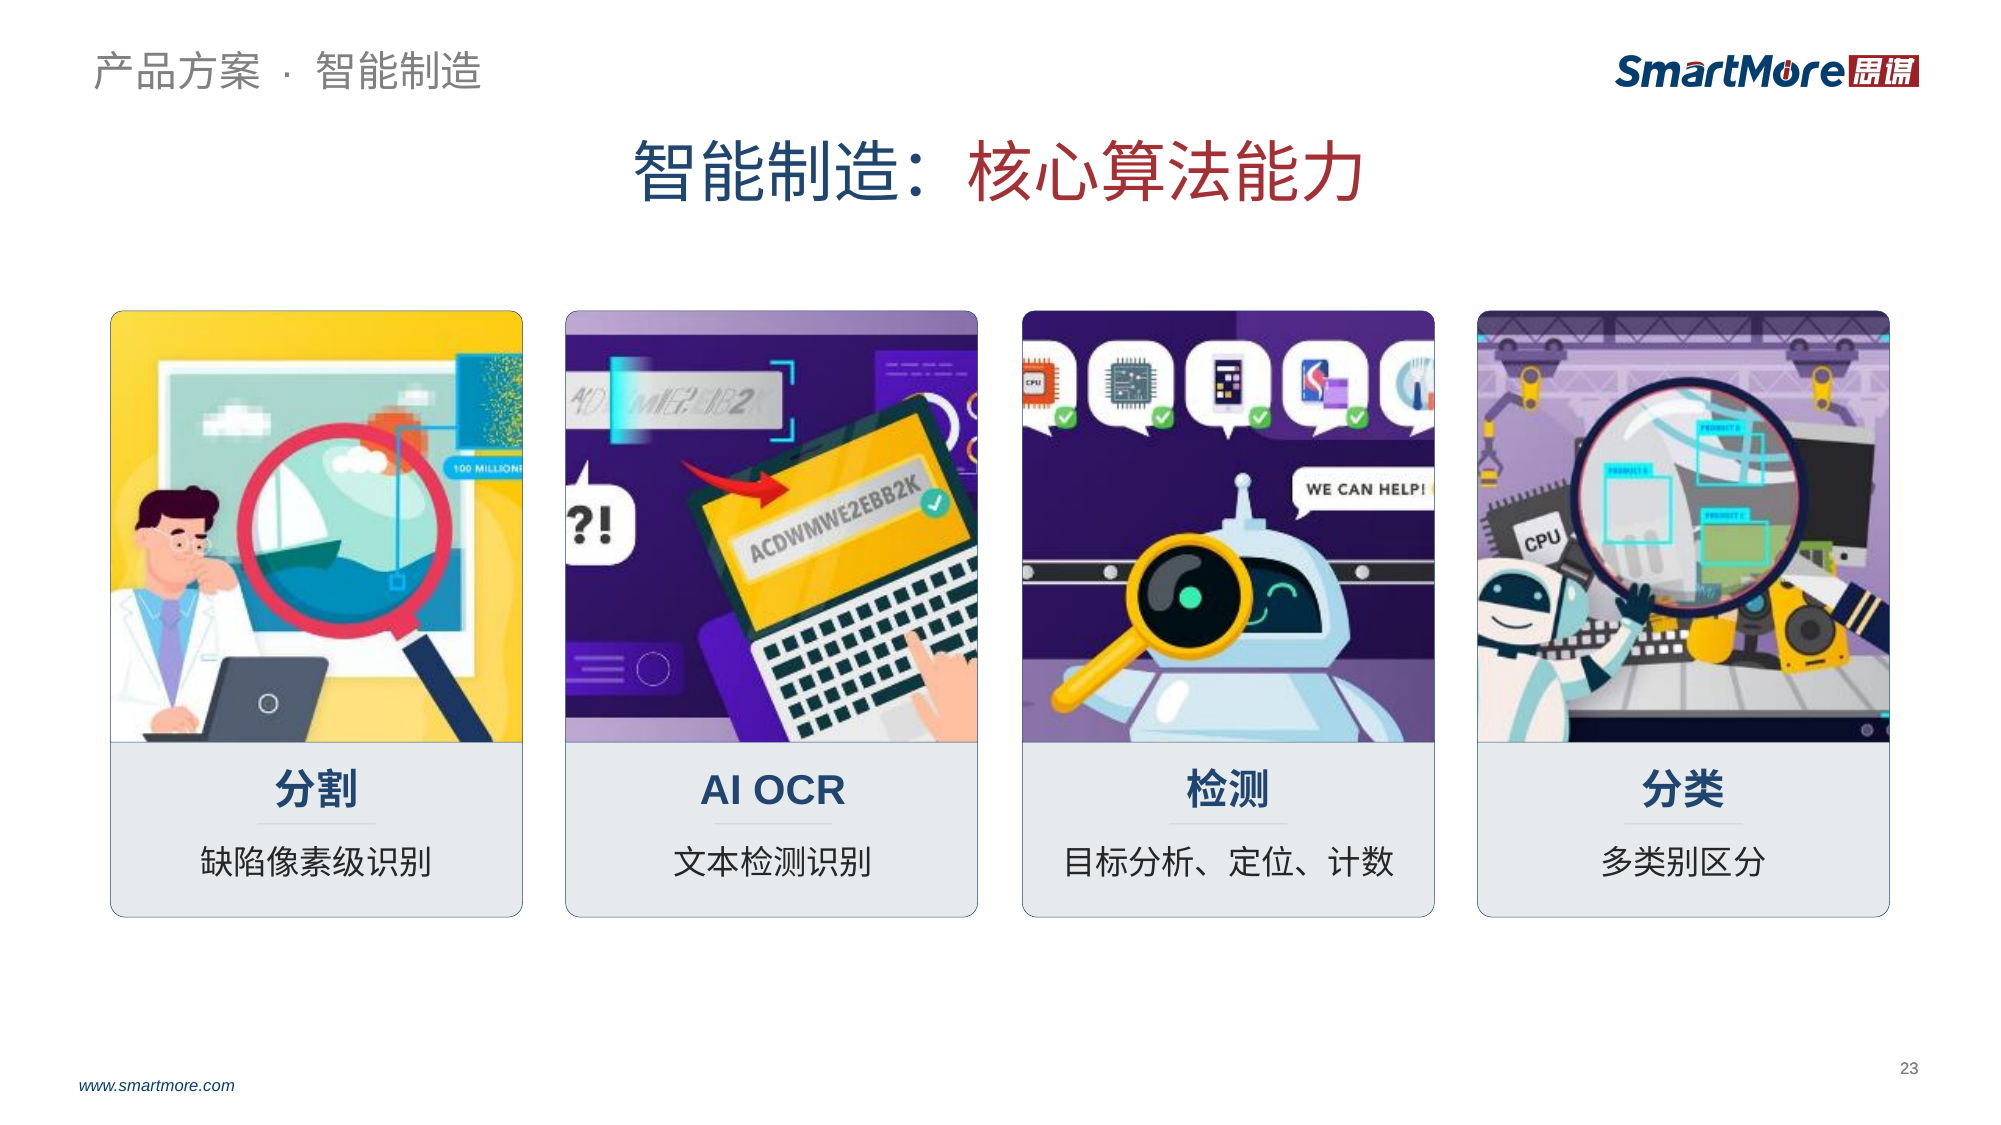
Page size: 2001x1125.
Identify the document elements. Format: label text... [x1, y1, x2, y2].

text_box 23 [1441, 1050, 1919, 1085]
text_box 产品方案 · 智能制造 [79, 37, 1615, 102]
text_box [1476, 739, 1891, 919]
text_box 分类 [1581, 763, 1786, 814]
text_box 智能制造：核心算法能力 [80, 122, 1919, 217]
picture [565, 310, 978, 743]
text_box AI OCR [671, 763, 875, 814]
text_box [1021, 739, 1436, 919]
text_box 目标分析、定位、计数 [1030, 841, 1427, 882]
text_box 缺陷像素级识别 [153, 841, 479, 882]
text_box 分割 [214, 763, 419, 814]
picture [110, 310, 523, 743]
text_box [564, 739, 979, 919]
picture [1022, 310, 1435, 743]
picture [1615, 55, 1919, 87]
text_box 文本检测识别 [617, 841, 930, 882]
text_box [109, 739, 524, 919]
text_box 检测 [1126, 763, 1330, 814]
text_box 多类别区分 [1527, 841, 1840, 882]
picture [1477, 310, 1890, 743]
